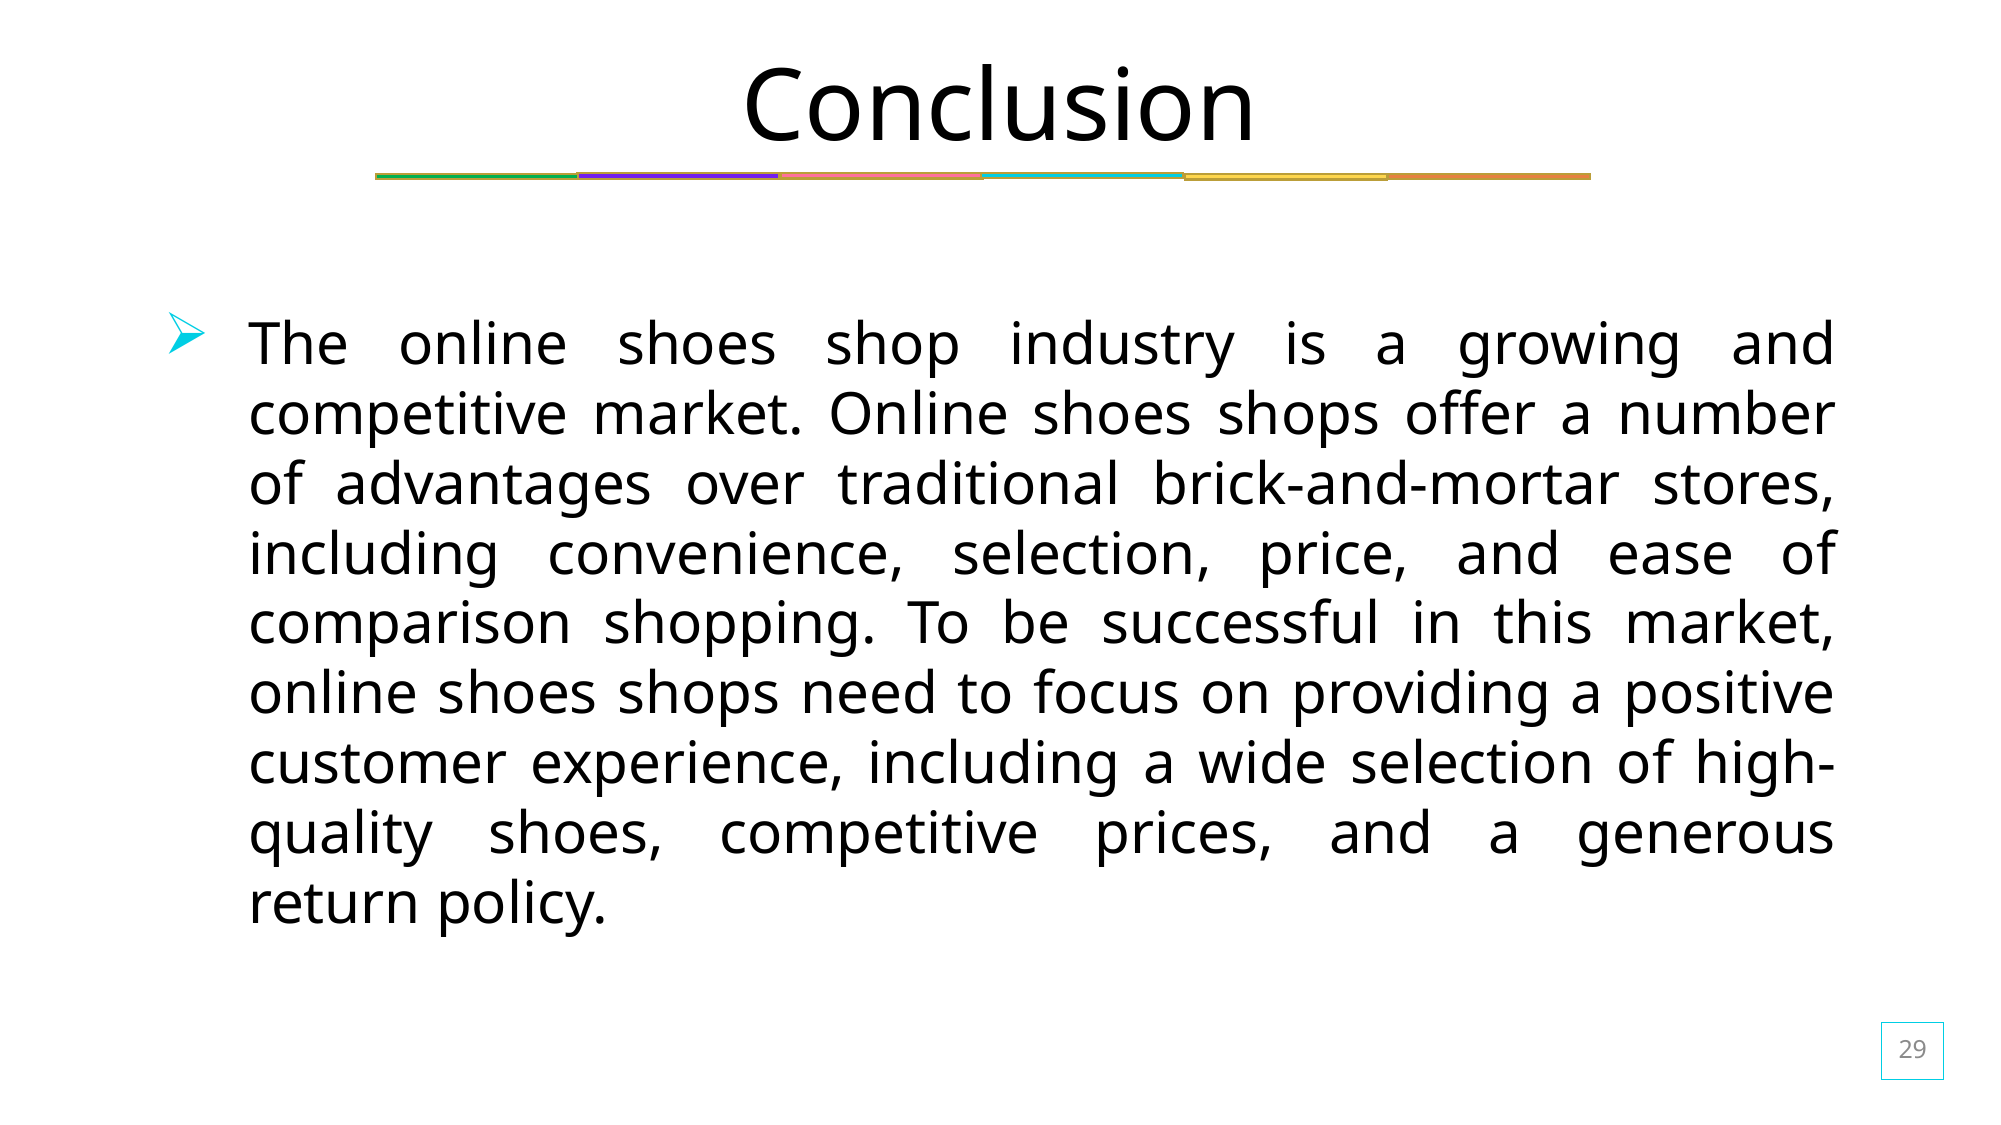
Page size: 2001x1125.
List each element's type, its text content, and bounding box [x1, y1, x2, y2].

list The online shoes shop industry is a growing and competitive market. Online shoes shops offer a number of advantages over traditional brick-and-mortar stores, including convenience, selection, price, and ease of comparison shopping. To be successful in this market, online shoes shops need to focus on providing a positive customer experience, including a wide selection of high-quality shoes, competitive prices, and a generous return policy. [148, 298, 1852, 1020]
text_box [980, 172, 1184, 179]
text_box [576, 172, 779, 180]
text_box [779, 172, 984, 180]
slide_number 29 [1881, 1022, 1944, 1080]
title Conclusion [62, 43, 1938, 168]
text_box [1184, 173, 1388, 181]
text_box [375, 173, 579, 180]
text_box [1387, 173, 1591, 180]
